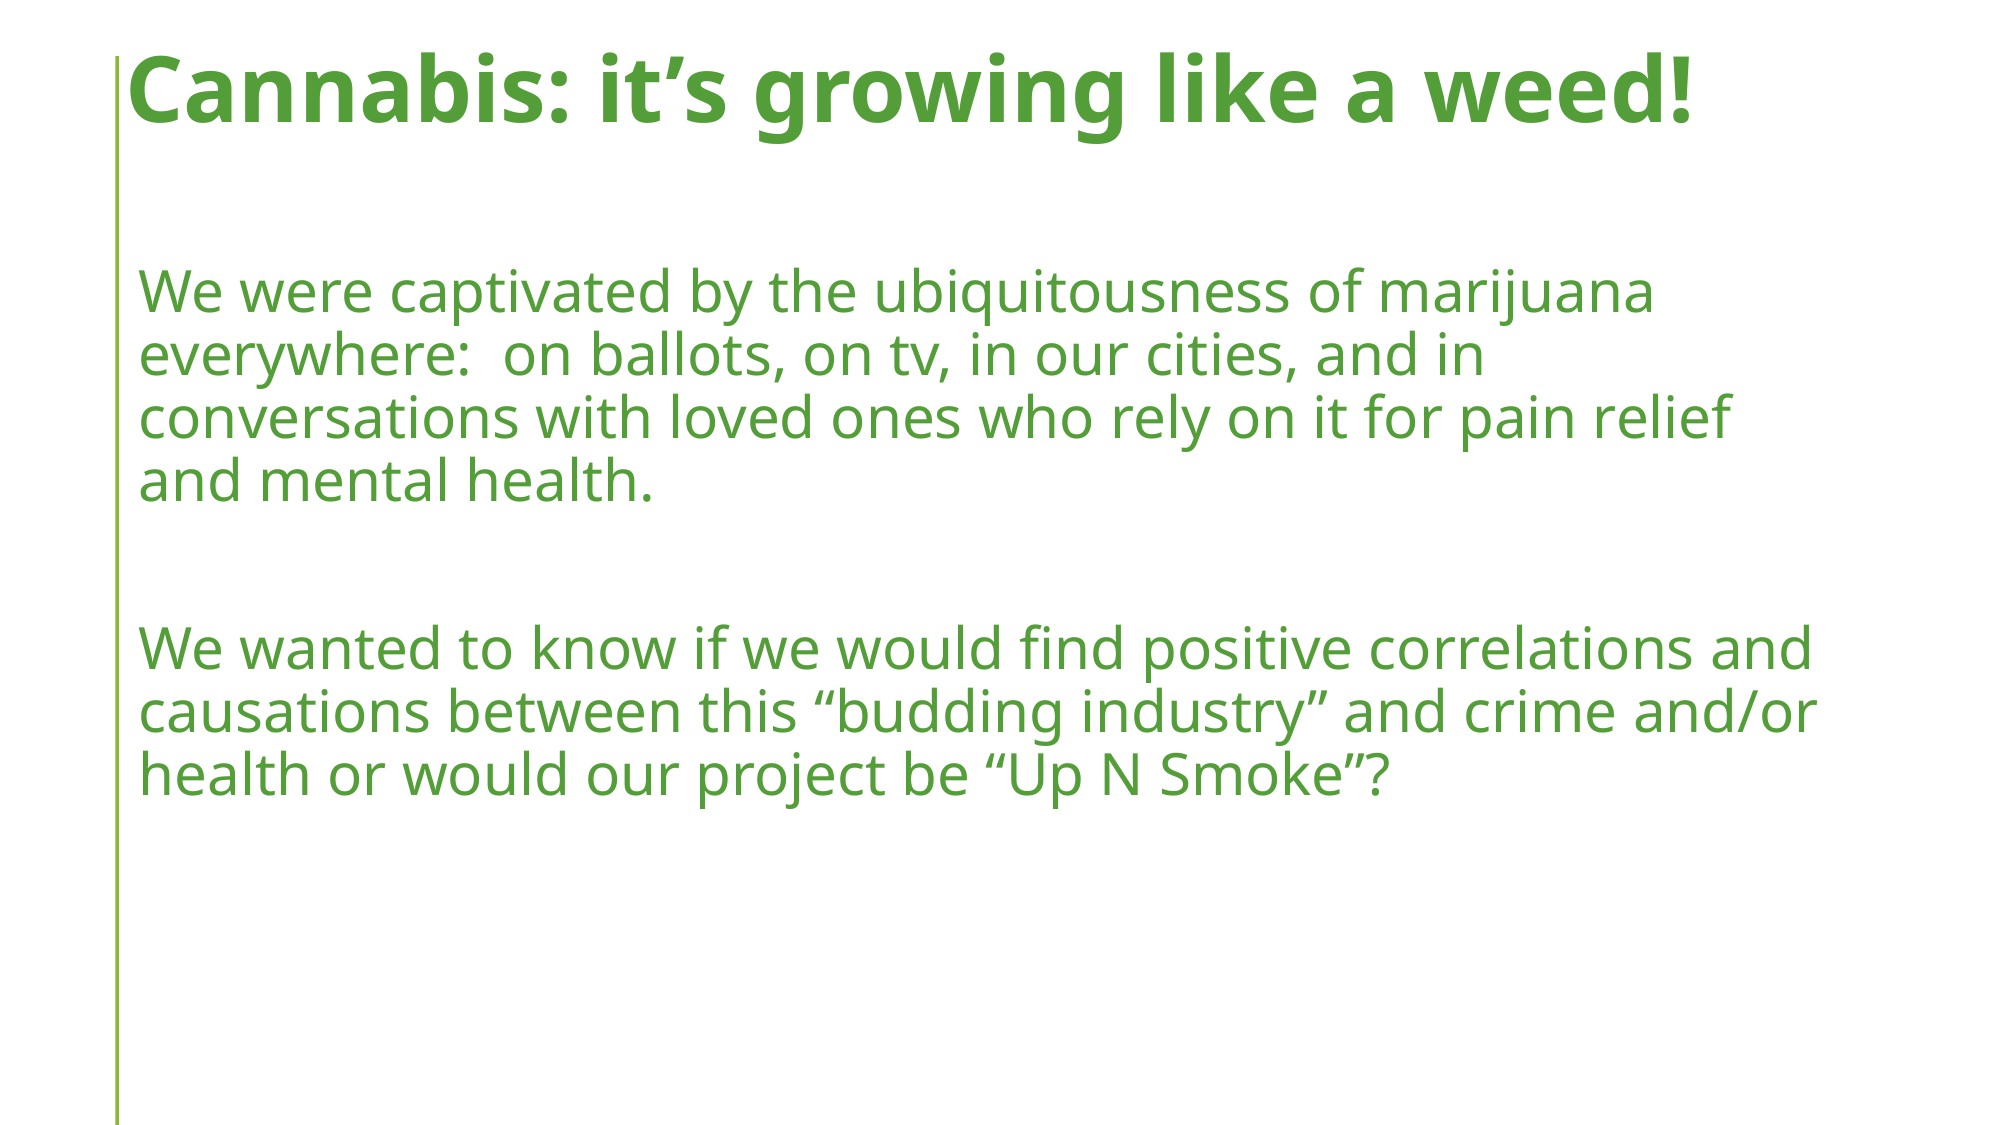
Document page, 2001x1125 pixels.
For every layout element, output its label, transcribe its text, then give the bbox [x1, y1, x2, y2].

title Cannabis: it’s growing like a weed! [110, 32, 1835, 153]
list We were captivated by the ubiquitousness of marijuana everywhere: on ballots, on tv, in our cities, and in conversations with loved ones who rely on it for pain relief and mental health. We wanted to know if we would find positive correlations and causations between this “budding industry” and crime and/or health or would our project be “Up N Smoke”? [123, 254, 1849, 1109]
